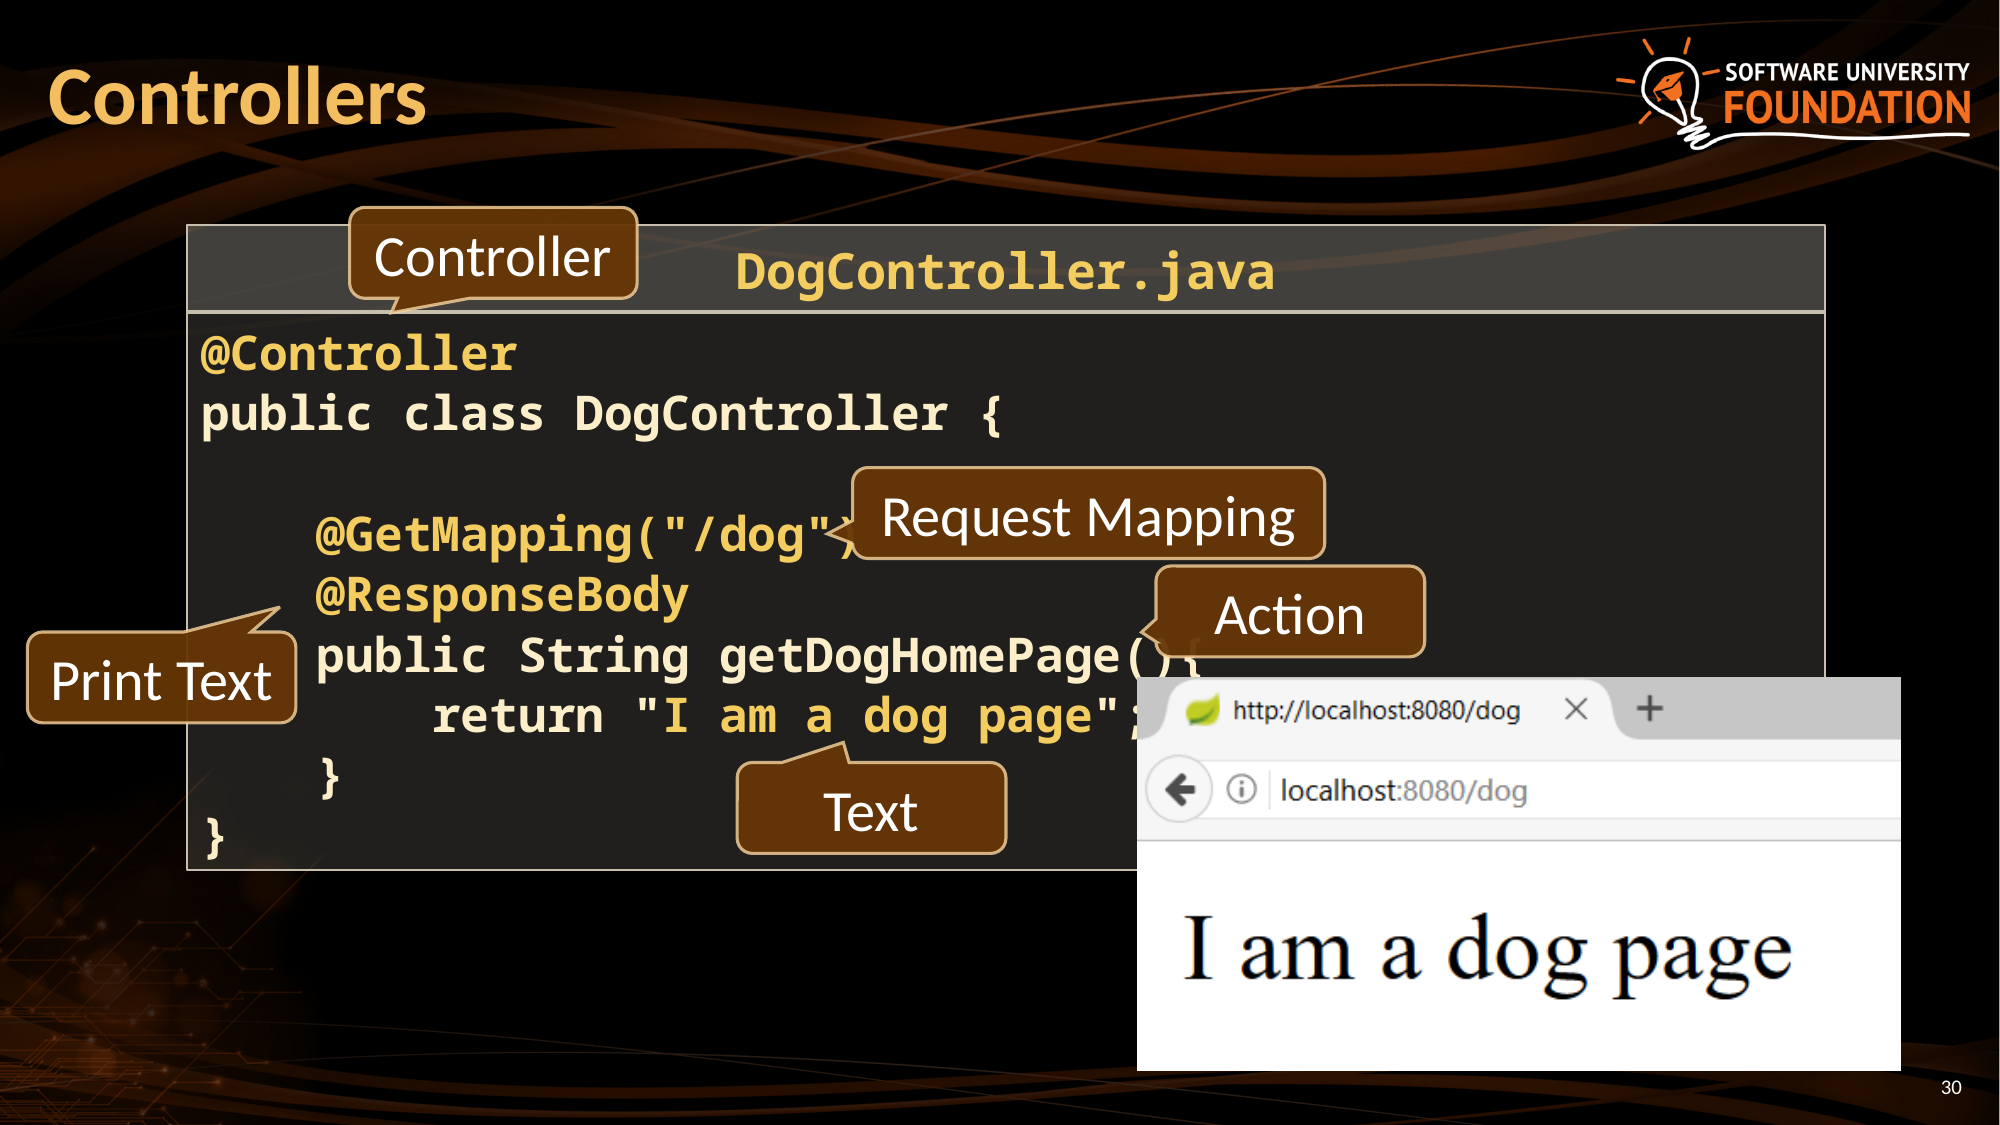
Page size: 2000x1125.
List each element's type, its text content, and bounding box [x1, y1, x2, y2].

text_box Request Mapping [824, 466, 1326, 560]
slide_number 30 [1897, 1070, 1968, 1103]
text_box @Controller public class DogController { @GetMapping("/dog") @ResponseBody public String getDogHomePage(){ return "I am a dog page"; } } [187, 312, 1825, 870]
text_box Text [736, 741, 1007, 855]
text_box Controller [348, 206, 639, 315]
title Controllers [30, 6, 1602, 189]
picture [0, 0, 2000, 1125]
text_box DogController.java [407, 224, 1825, 312]
text_box Action [1139, 564, 1426, 658]
text_box Print Text [26, 606, 297, 724]
text_box DogController.java [187, 224, 395, 312]
